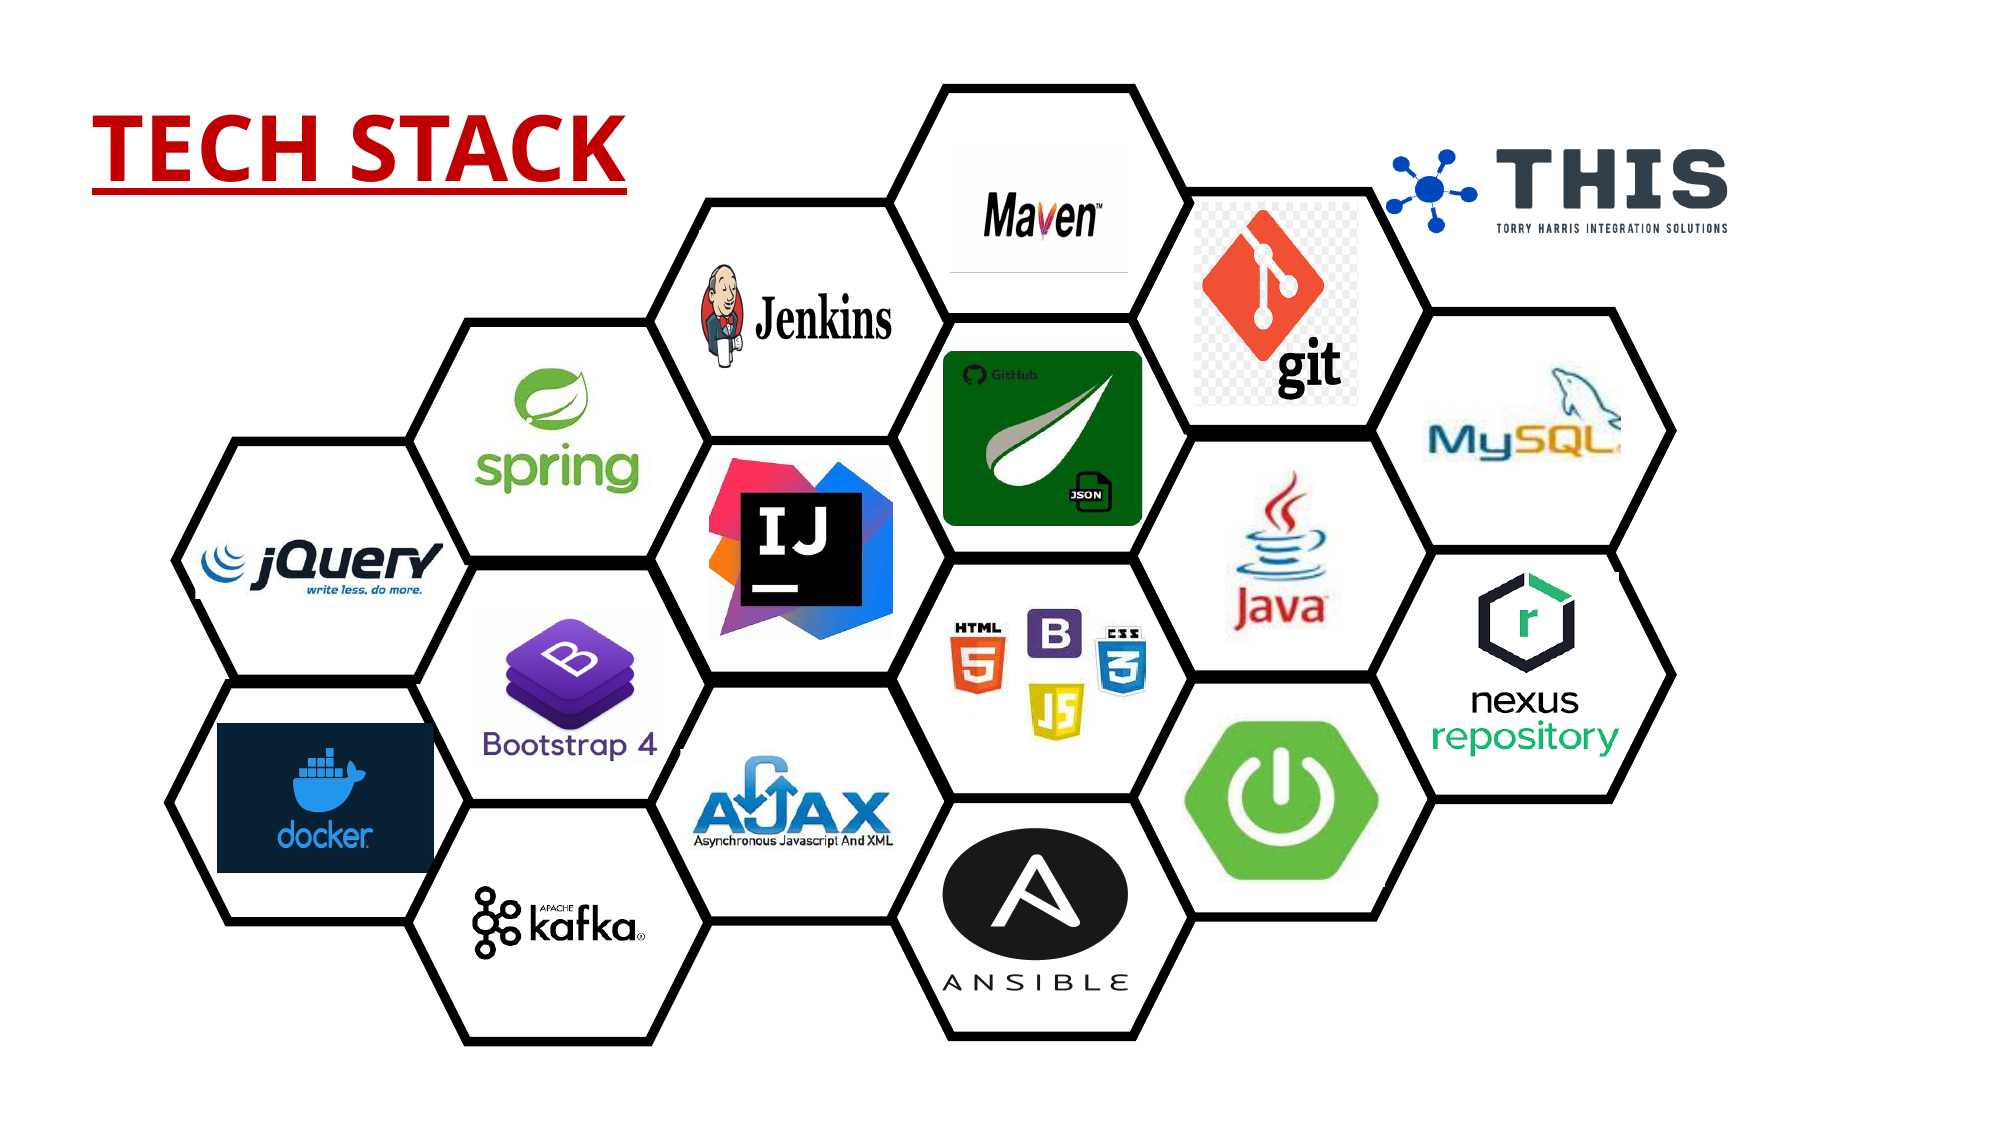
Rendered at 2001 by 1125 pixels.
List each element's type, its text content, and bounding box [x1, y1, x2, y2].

picture [217, 723, 434, 873]
picture [195, 534, 444, 599]
picture [461, 834, 652, 1011]
text_box [650, 440, 950, 677]
picture [680, 749, 915, 854]
picture [1194, 202, 1358, 406]
text_box [439, 741, 470, 857]
picture [1422, 358, 1621, 474]
text_box [168, 683, 429, 922]
text_box [409, 565, 710, 804]
text_box [678, 682, 949, 922]
picture [1433, 571, 1620, 757]
text_box [650, 757, 675, 854]
picture [709, 458, 893, 640]
text_box [1131, 191, 1429, 430]
picture [699, 230, 893, 402]
picture [941, 145, 1128, 288]
text_box [1370, 311, 1672, 550]
text_box [649, 202, 950, 441]
picture [1181, 714, 1385, 887]
text_box [1370, 549, 1672, 800]
text_box [408, 322, 709, 561]
picture [1209, 458, 1358, 649]
picture [937, 597, 1146, 760]
text_box [891, 798, 1193, 1037]
text_box [407, 803, 709, 1042]
picture [461, 351, 658, 502]
text_box [888, 88, 1190, 318]
text_box [934, 765, 1148, 798]
text_box [940, 533, 1143, 557]
text_box [1132, 437, 1432, 676]
text_box [891, 559, 1192, 760]
text_box [1181, 892, 1387, 917]
picture [941, 351, 1143, 526]
picture [1375, 131, 1743, 248]
picture [469, 604, 666, 764]
text_box TECH STACK [76, 81, 1063, 207]
picture [941, 827, 1128, 992]
text_box [892, 318, 1193, 527]
text_box [1132, 678, 1433, 887]
text_box [175, 441, 477, 680]
